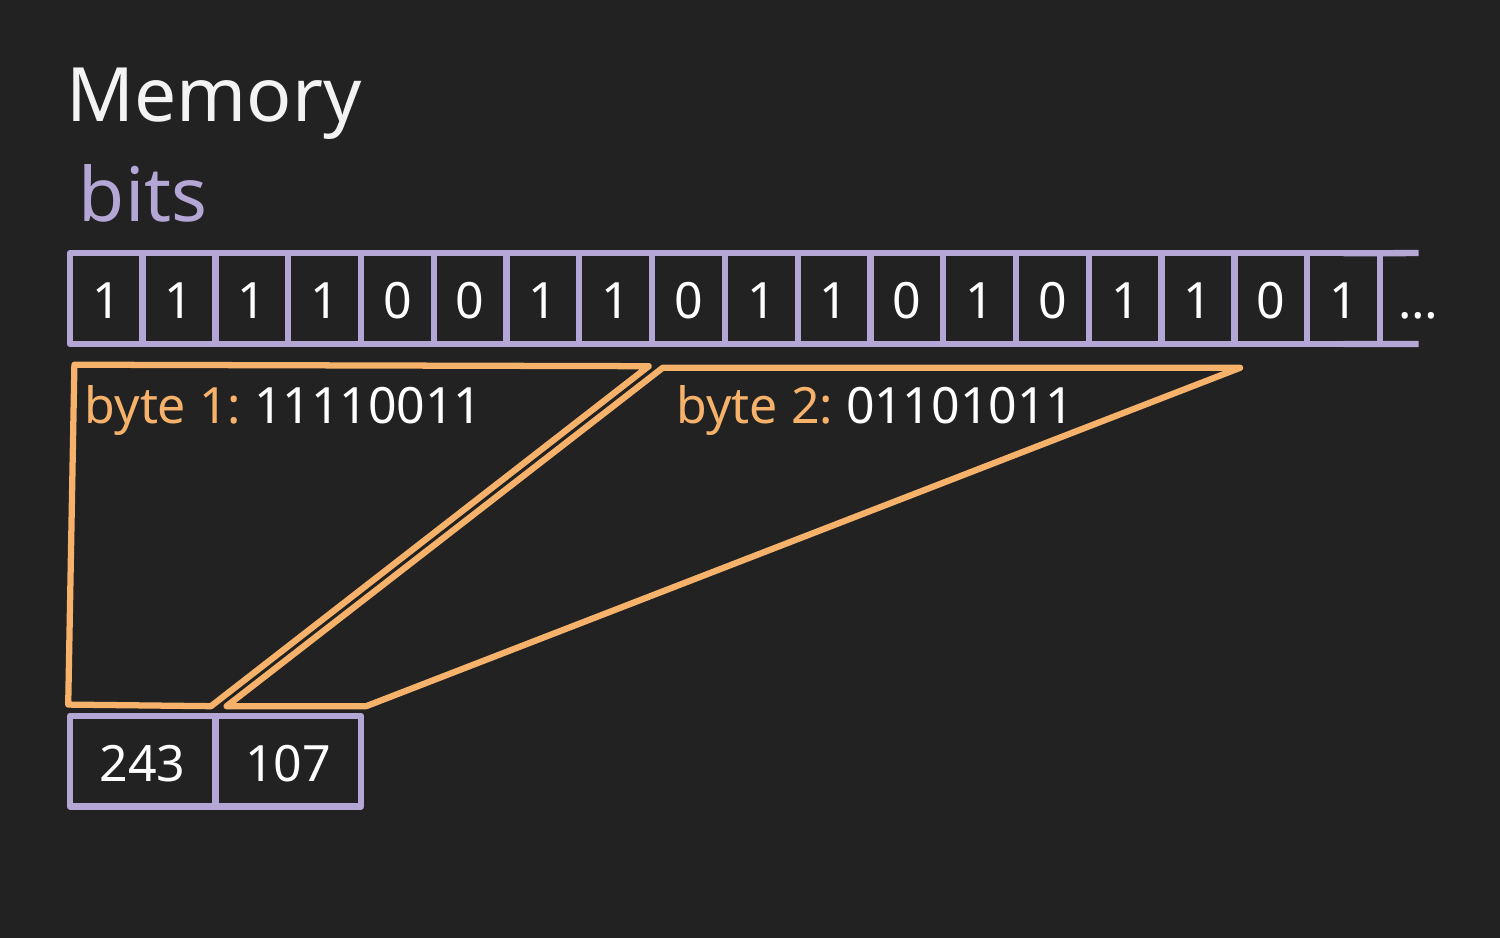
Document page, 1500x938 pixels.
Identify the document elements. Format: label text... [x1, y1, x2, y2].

text_box 1 [943, 253, 1016, 344]
text_box 1 [216, 266, 288, 344]
text_box 107 [215, 715, 361, 807]
text_box 1 [724, 266, 797, 344]
text_box 1 [506, 266, 579, 344]
text_box 0 [1234, 253, 1307, 344]
text_box bits [63, 131, 977, 266]
text_box 1 [579, 266, 652, 344]
text_box byte 2: 01101011 [661, 358, 1235, 449]
text_box 1 [1161, 253, 1234, 344]
text_box 1 [797, 266, 870, 344]
text_box 0 [1016, 253, 1088, 344]
text_box 0 [870, 266, 943, 344]
text_box … [1382, 253, 1455, 344]
text_box 243 [69, 715, 215, 807]
text_box 0 [652, 266, 724, 344]
text_box 1 [1307, 253, 1380, 344]
text_box 0 [433, 266, 506, 344]
text_box 0 [361, 266, 433, 344]
text_box byte 1: 11110011 [69, 358, 643, 449]
text_box 1 [1088, 253, 1161, 344]
text_box Memory [51, 31, 964, 166]
text_box 1 [142, 266, 216, 344]
text_box [226, 369, 1031, 707]
text_box 1 [69, 266, 142, 344]
text_box 1 [288, 266, 361, 344]
text_box [68, 449, 543, 707]
